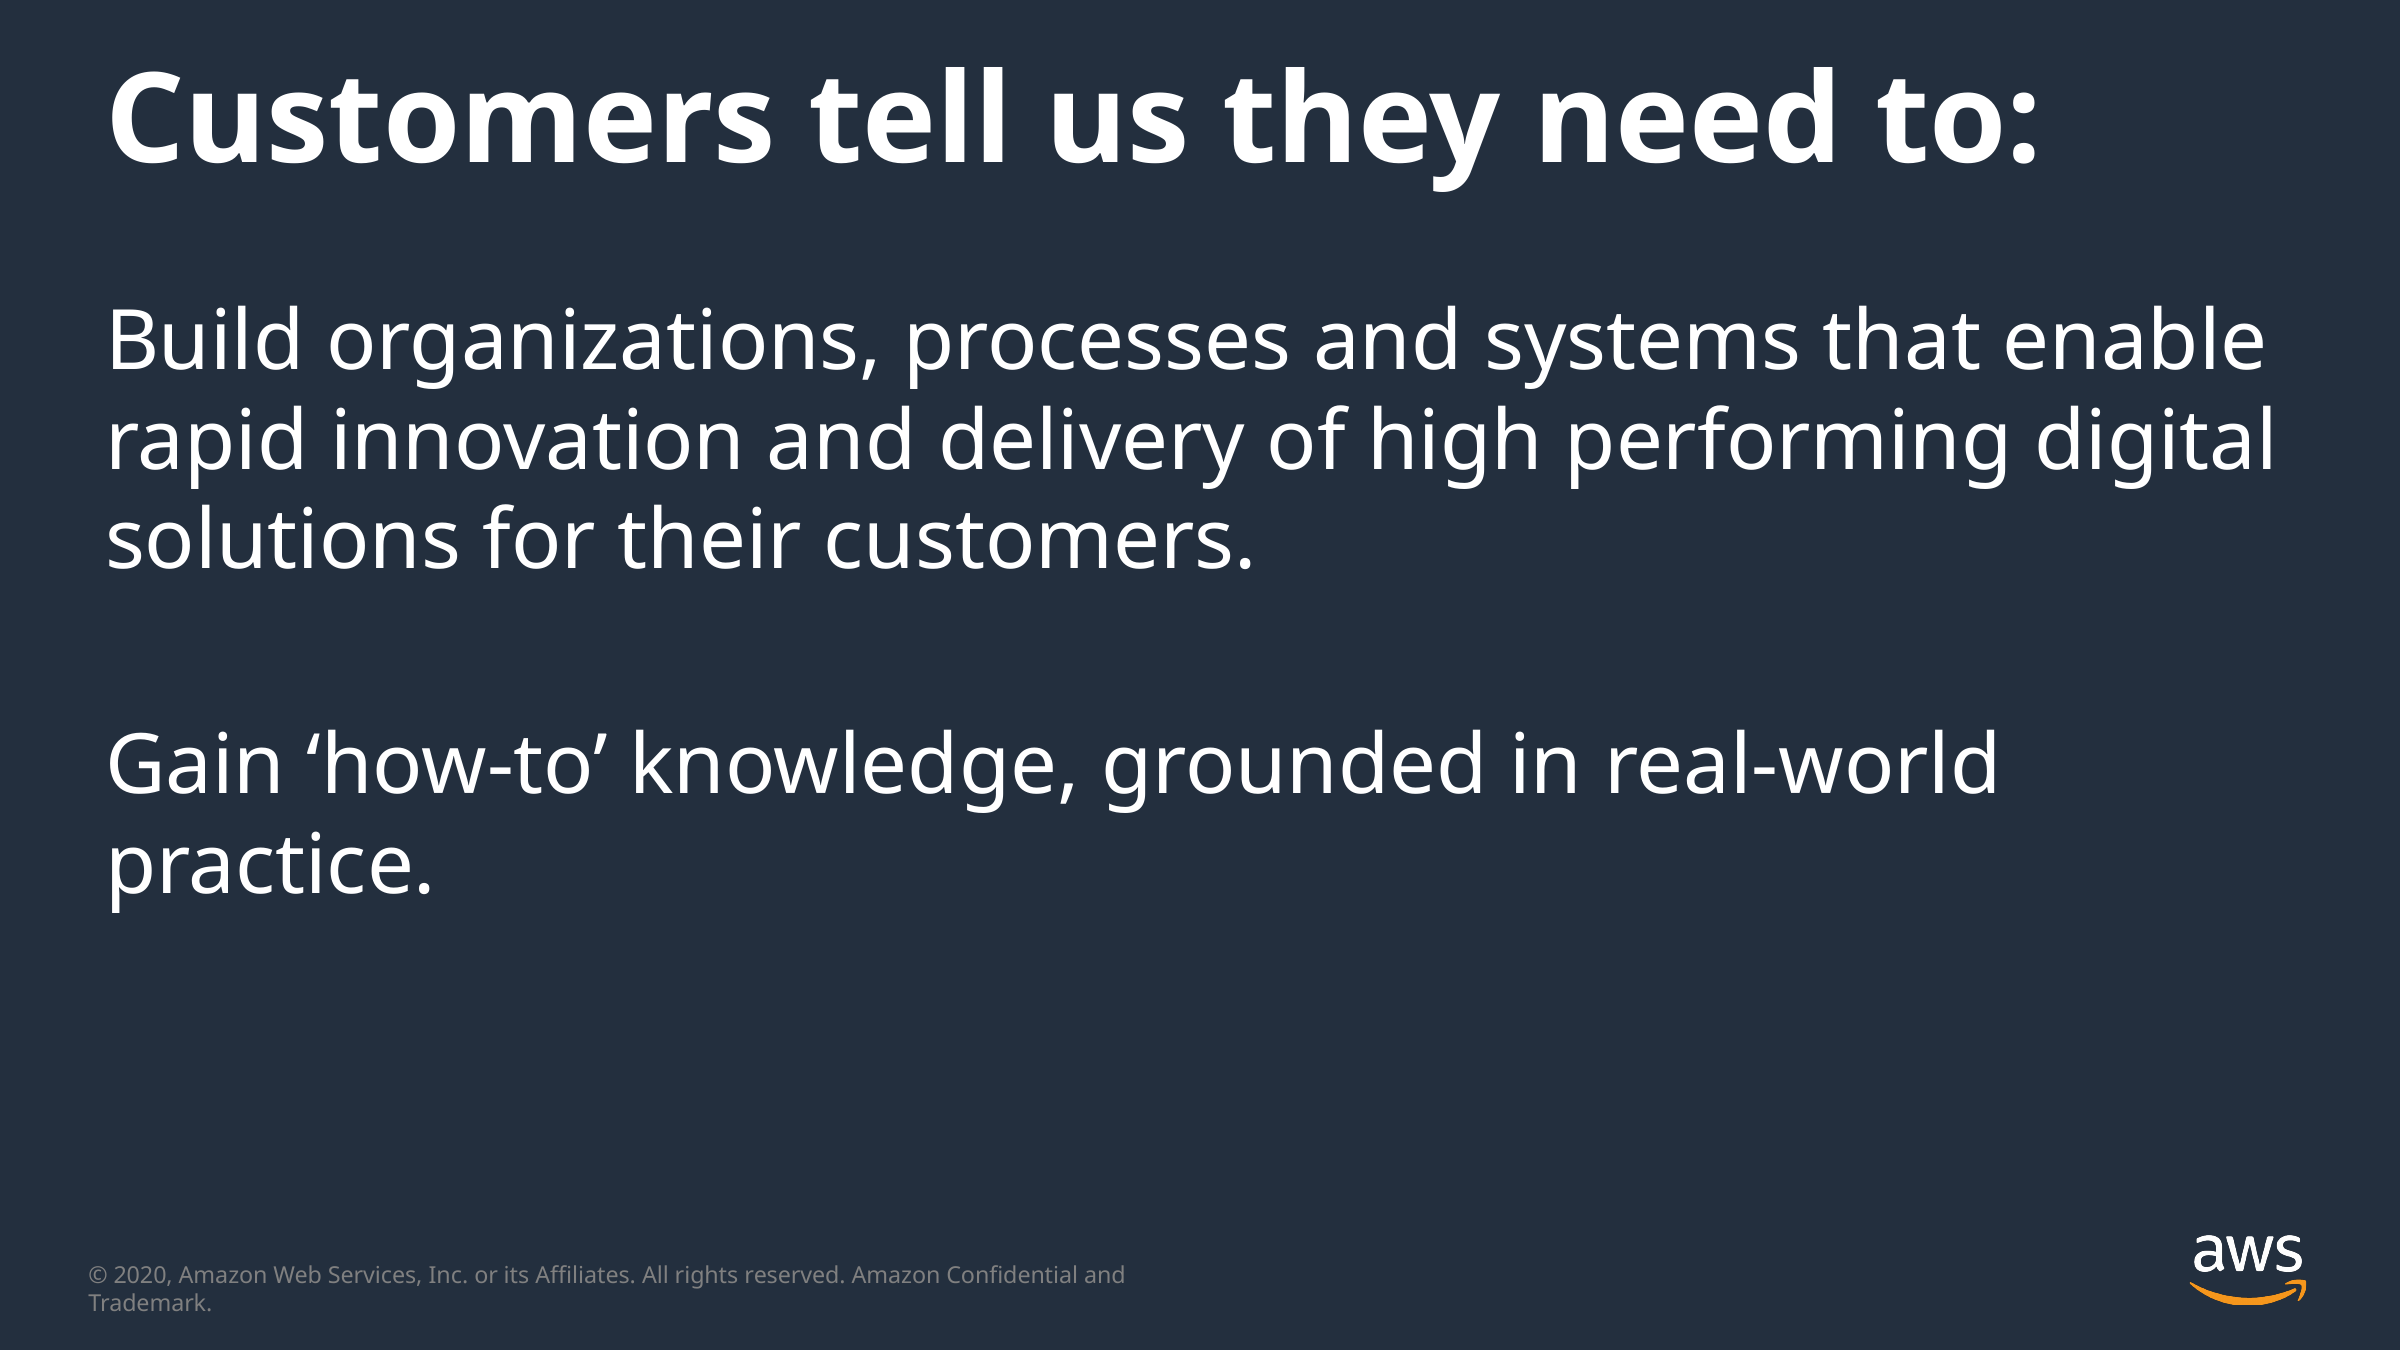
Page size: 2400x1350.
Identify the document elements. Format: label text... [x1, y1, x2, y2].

list Build organizations, processes and systems that enable rapid innovation and delivery of high performing digital solutions for their customers. Gain ‘how-to’ knowledge, grounded in real-world practice. [90, 270, 2307, 1039]
title Customers tell us they need to: [90, 30, 2307, 194]
